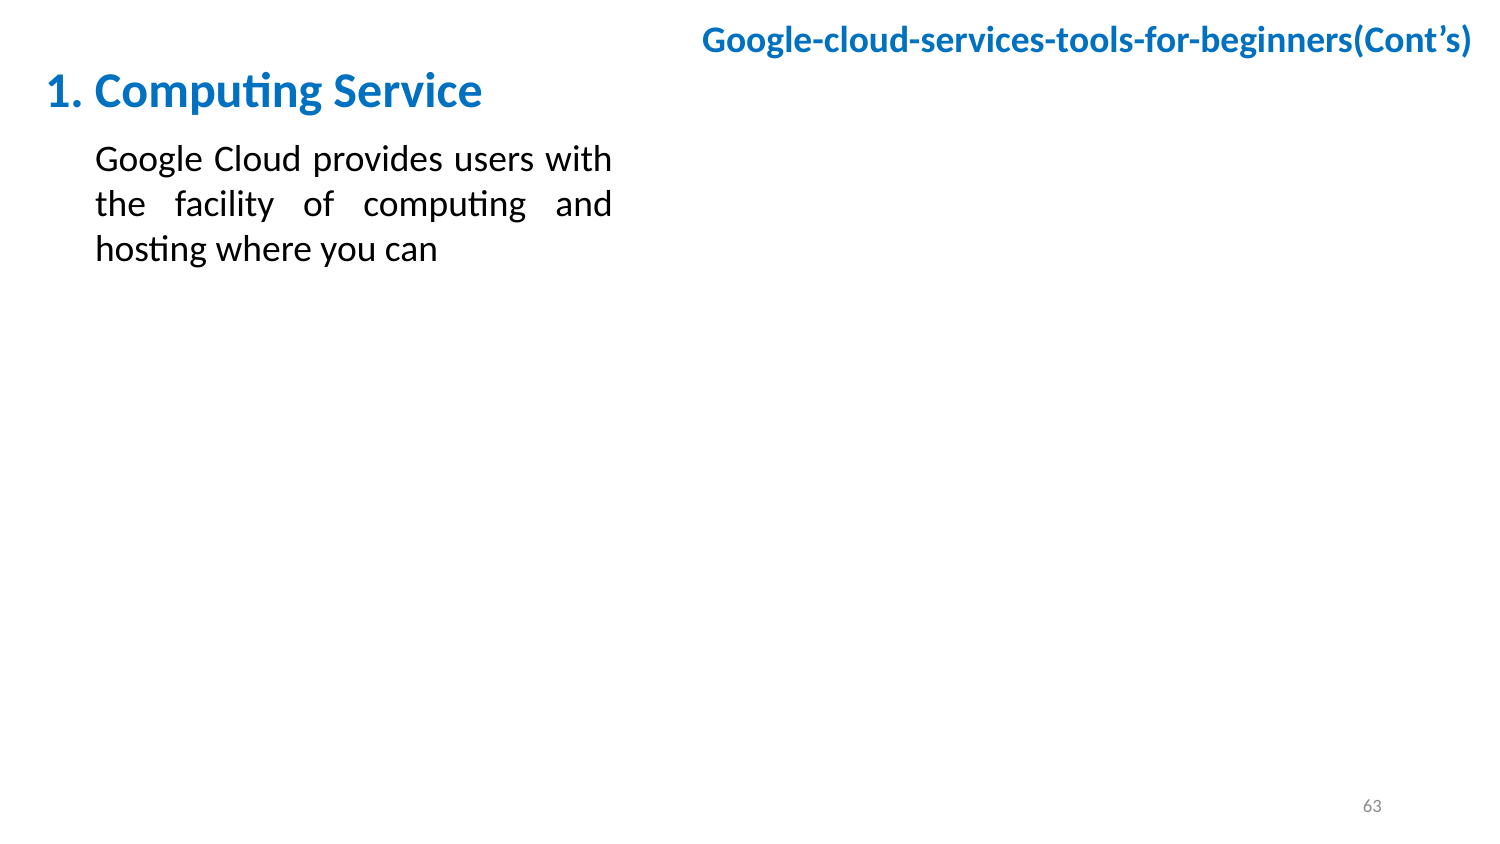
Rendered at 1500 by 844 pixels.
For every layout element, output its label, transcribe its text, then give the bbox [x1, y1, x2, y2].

text_box Google Cloud provides users with the facility of computing and hosting where you can [80, 126, 628, 277]
text_box 1. Computing Service [30, 50, 499, 125]
text_box Google-cloud-services-tools-for-beginners(Cont’s) [687, 7, 1489, 67]
slide_number 63 [1059, 782, 1397, 827]
